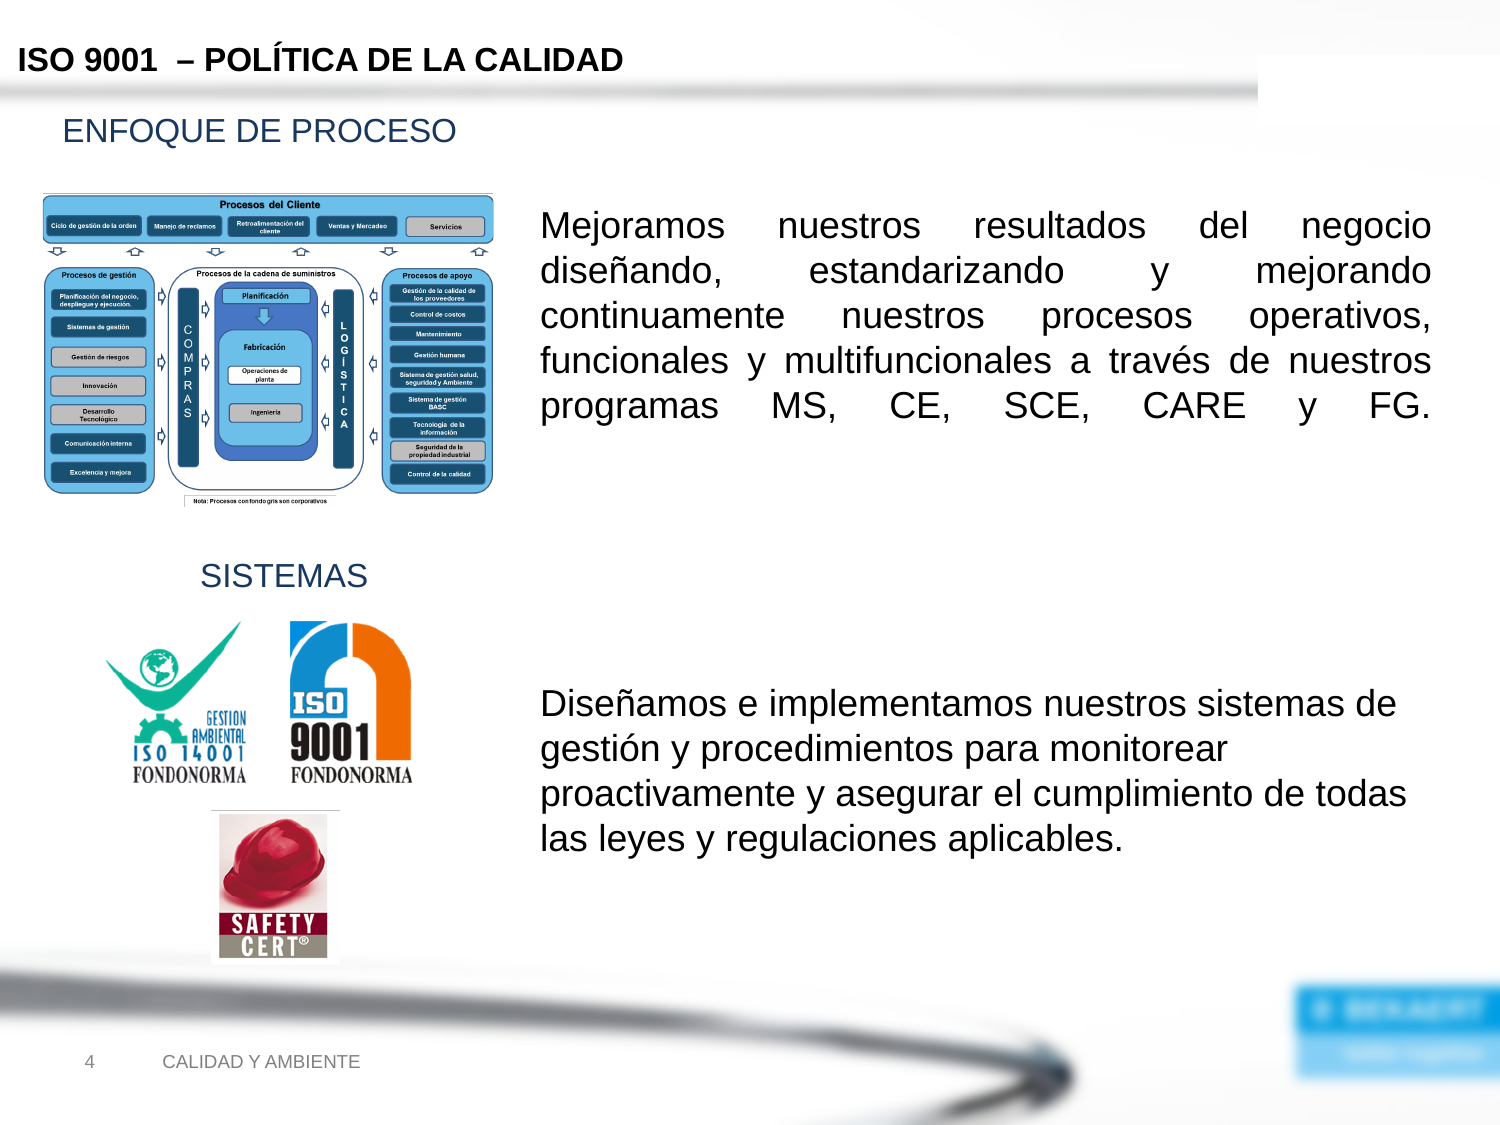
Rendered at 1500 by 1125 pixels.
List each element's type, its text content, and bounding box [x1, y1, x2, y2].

text_box ISO 9001 – POLÍTICA DE LA CALIDAD [2, 34, 1105, 87]
text_box Mejoramos nuestros resultados del negocio diseñando, estandarizando y mejorando continuamente nuestros procesos operativos, funcionales y multifuncionales a través de nuestros programas MS, CE, SCE, CARE y FG. [525, 193, 1447, 479]
text_box ENFOQUE DE PROCESO [18, 101, 502, 157]
text_box Diseñamos e implementamos nuestros sistemas de gestión y procedimientos para monitorear proactivamente y asegurar el cumplimiento de todas las leyes y regulaciones aplicables. [525, 671, 1447, 912]
slide_number 4 [69, 1042, 144, 1103]
text_box SISTEMAS [42, 546, 526, 602]
picture [0, 0, 1500, 1125]
text_box CALIDAD Y AMBIENTE [147, 1042, 709, 1103]
